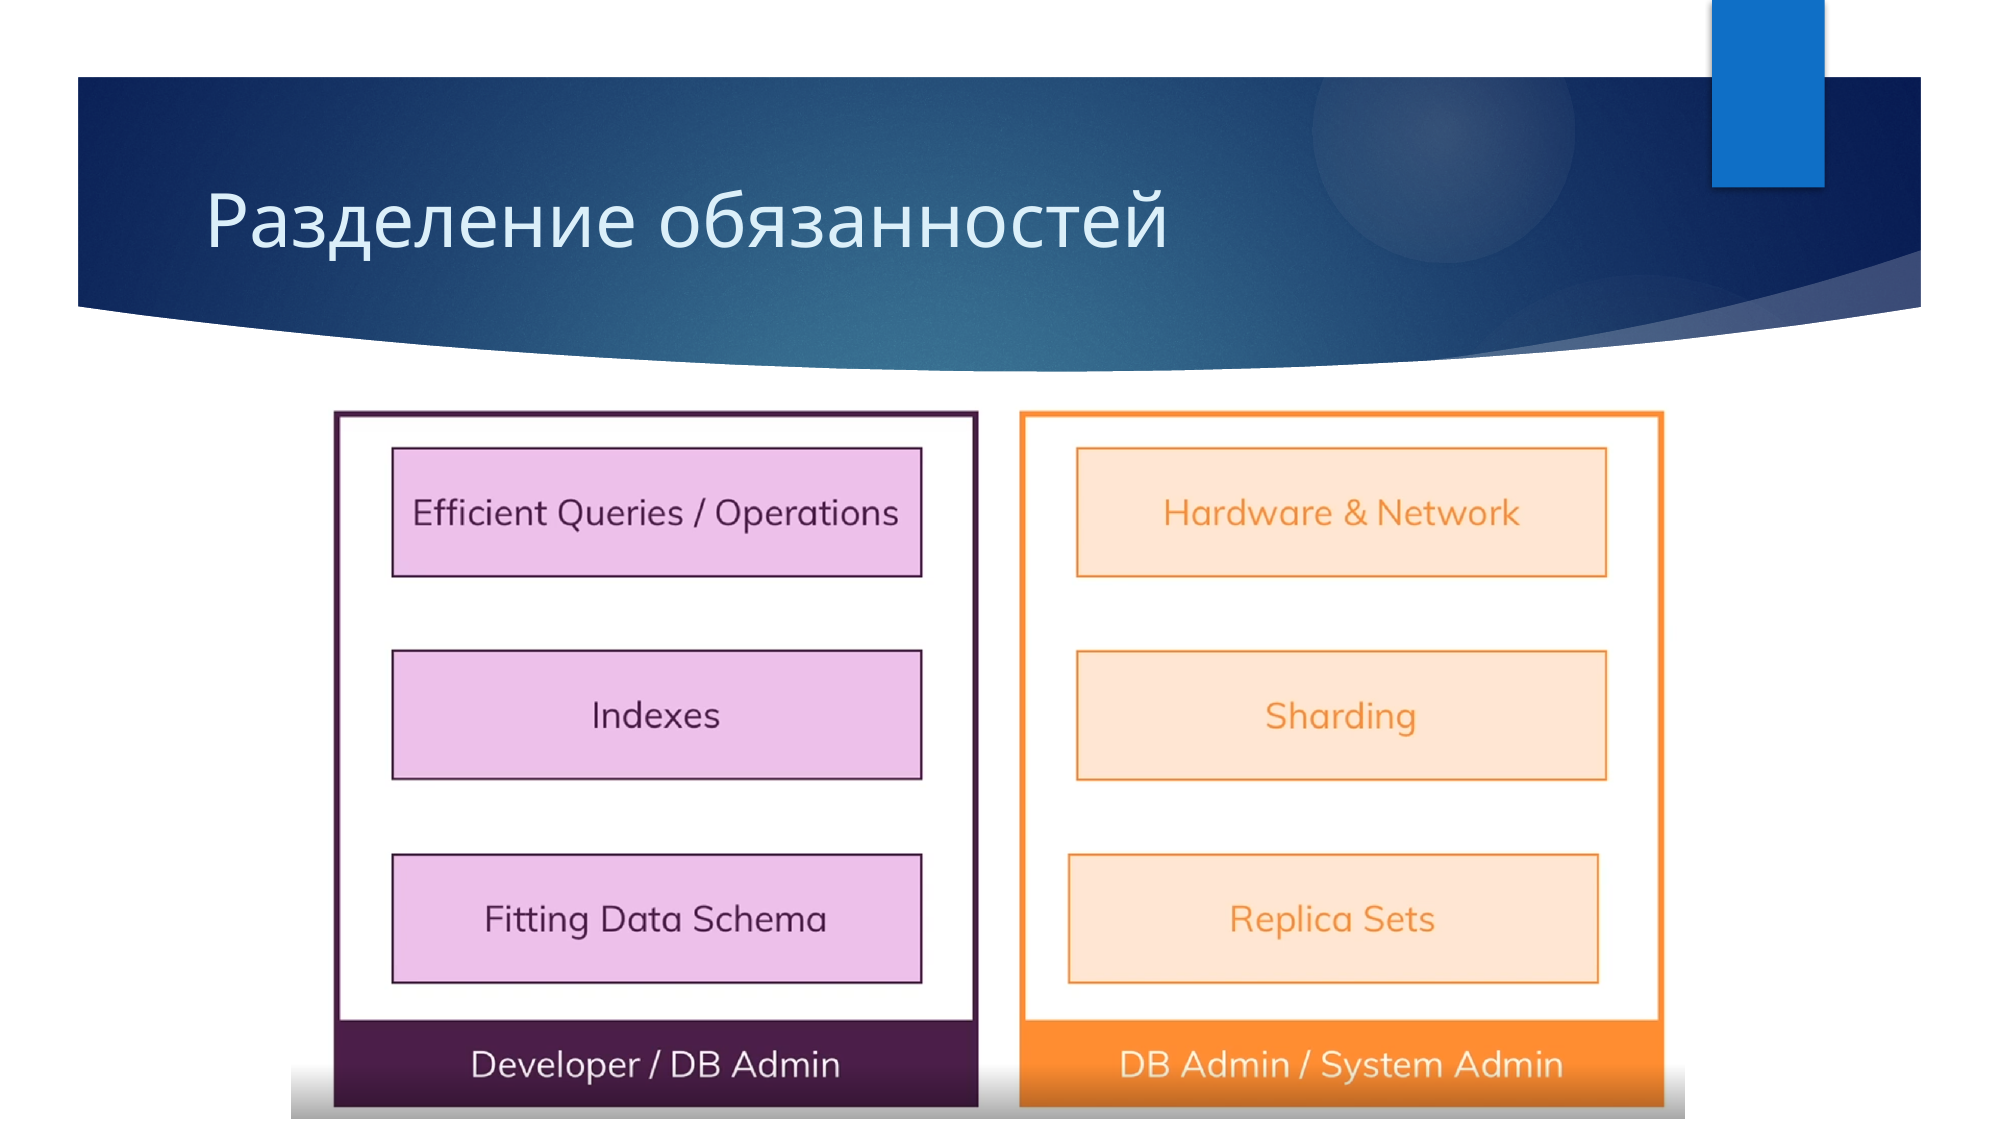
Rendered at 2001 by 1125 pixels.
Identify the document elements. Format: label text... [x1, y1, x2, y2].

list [291, 384, 1685, 1119]
title Разделение обязанностей [189, 159, 1627, 276]
